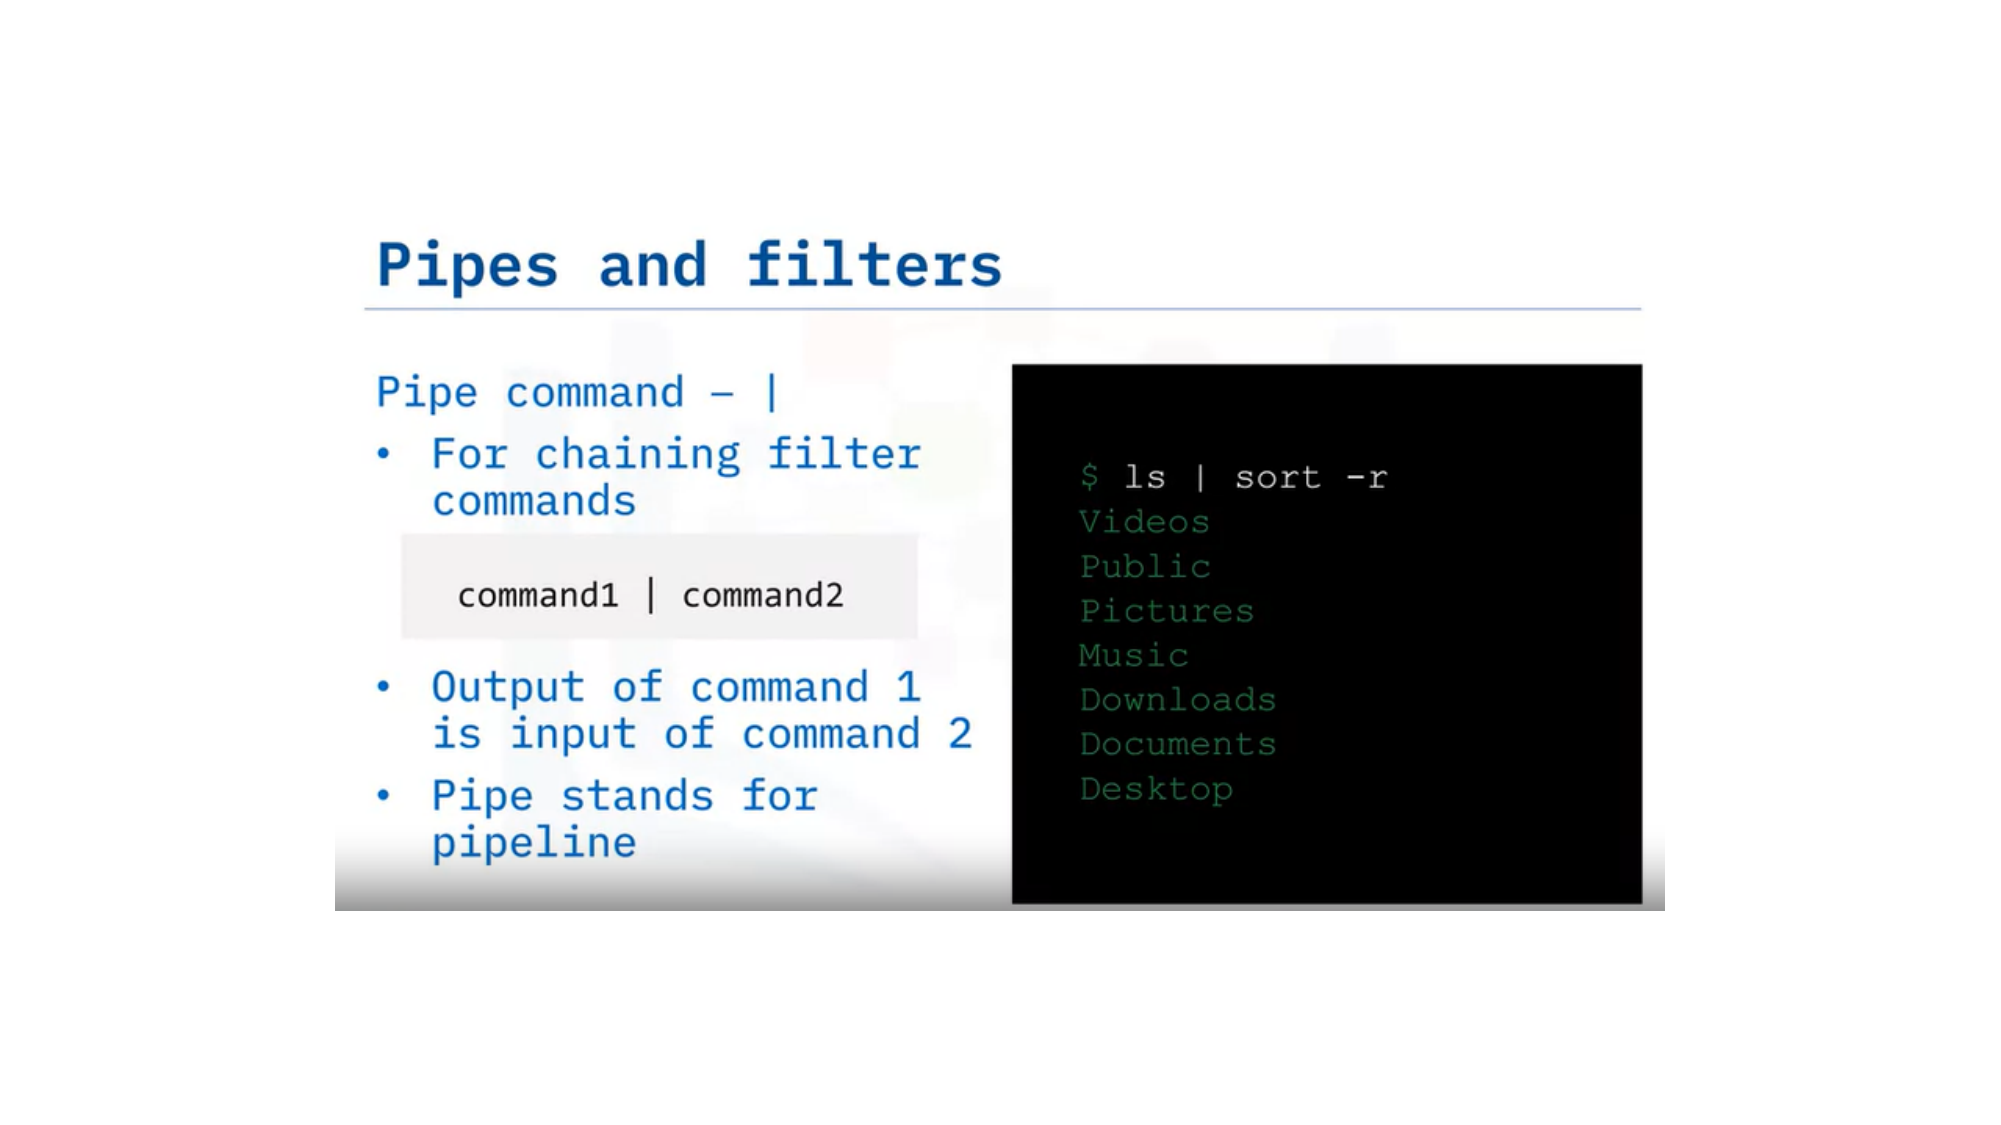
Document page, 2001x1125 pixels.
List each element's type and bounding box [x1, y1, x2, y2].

picture [335, 214, 1665, 911]
